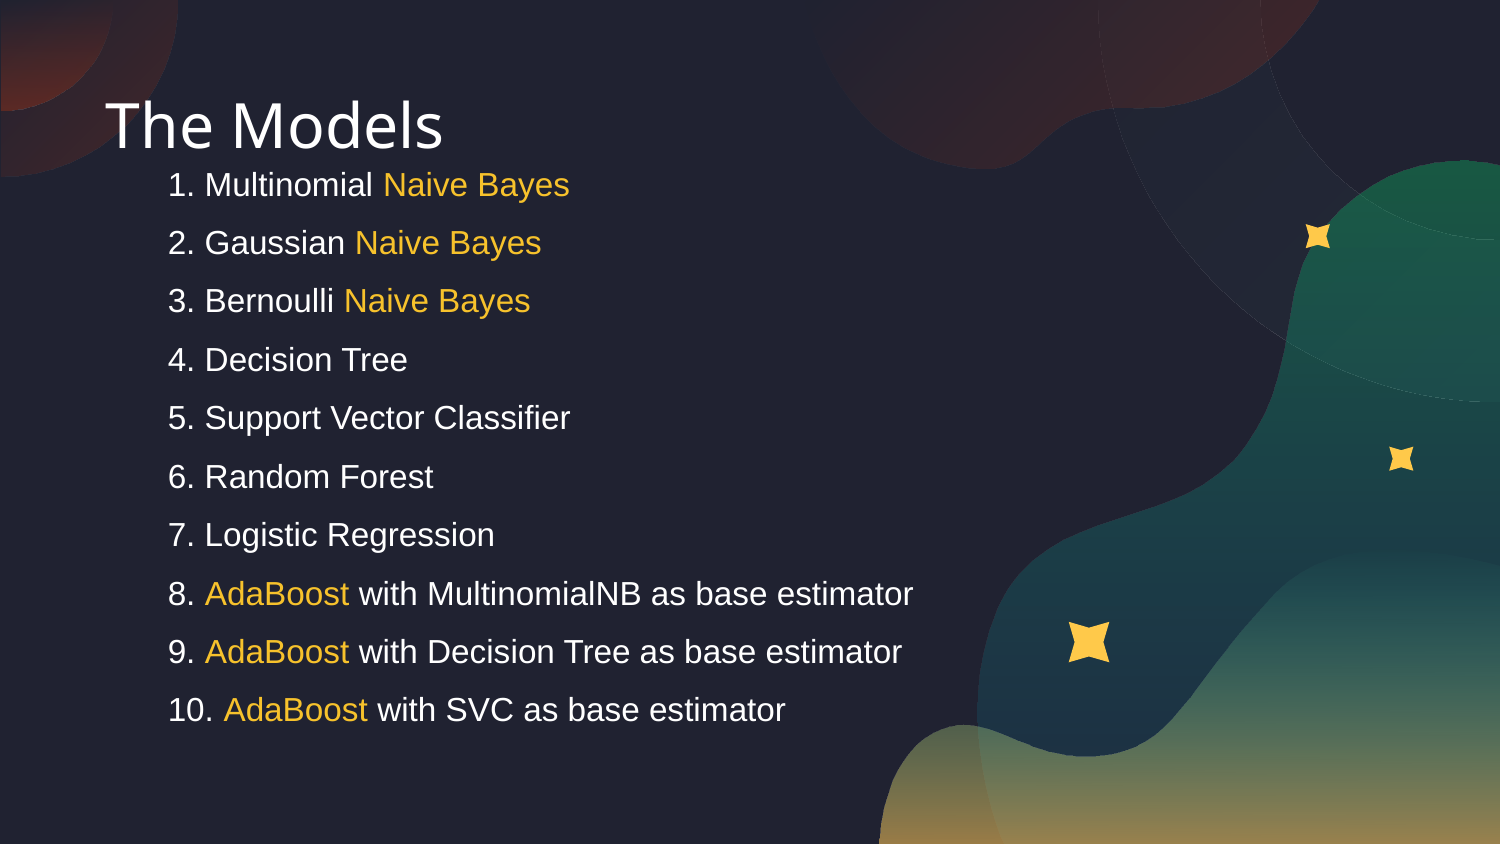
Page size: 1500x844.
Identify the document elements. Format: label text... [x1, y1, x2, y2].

list 1. Multinomial Naive Bayes 2. Gaussian Naive Bayes 3. Bernoulli Naive Bayes 4. Decision Tree 5. Support Vector Classifier 6. Random Forest 7. Logistic Regression 8. AdaBoost with MultinomialNB as base estimator 9. AdaBoost with Decision Tree as base estimator 10. AdaBoost with SVC as base estimator [153, 141, 1417, 748]
title The Models [90, 59, 546, 149]
